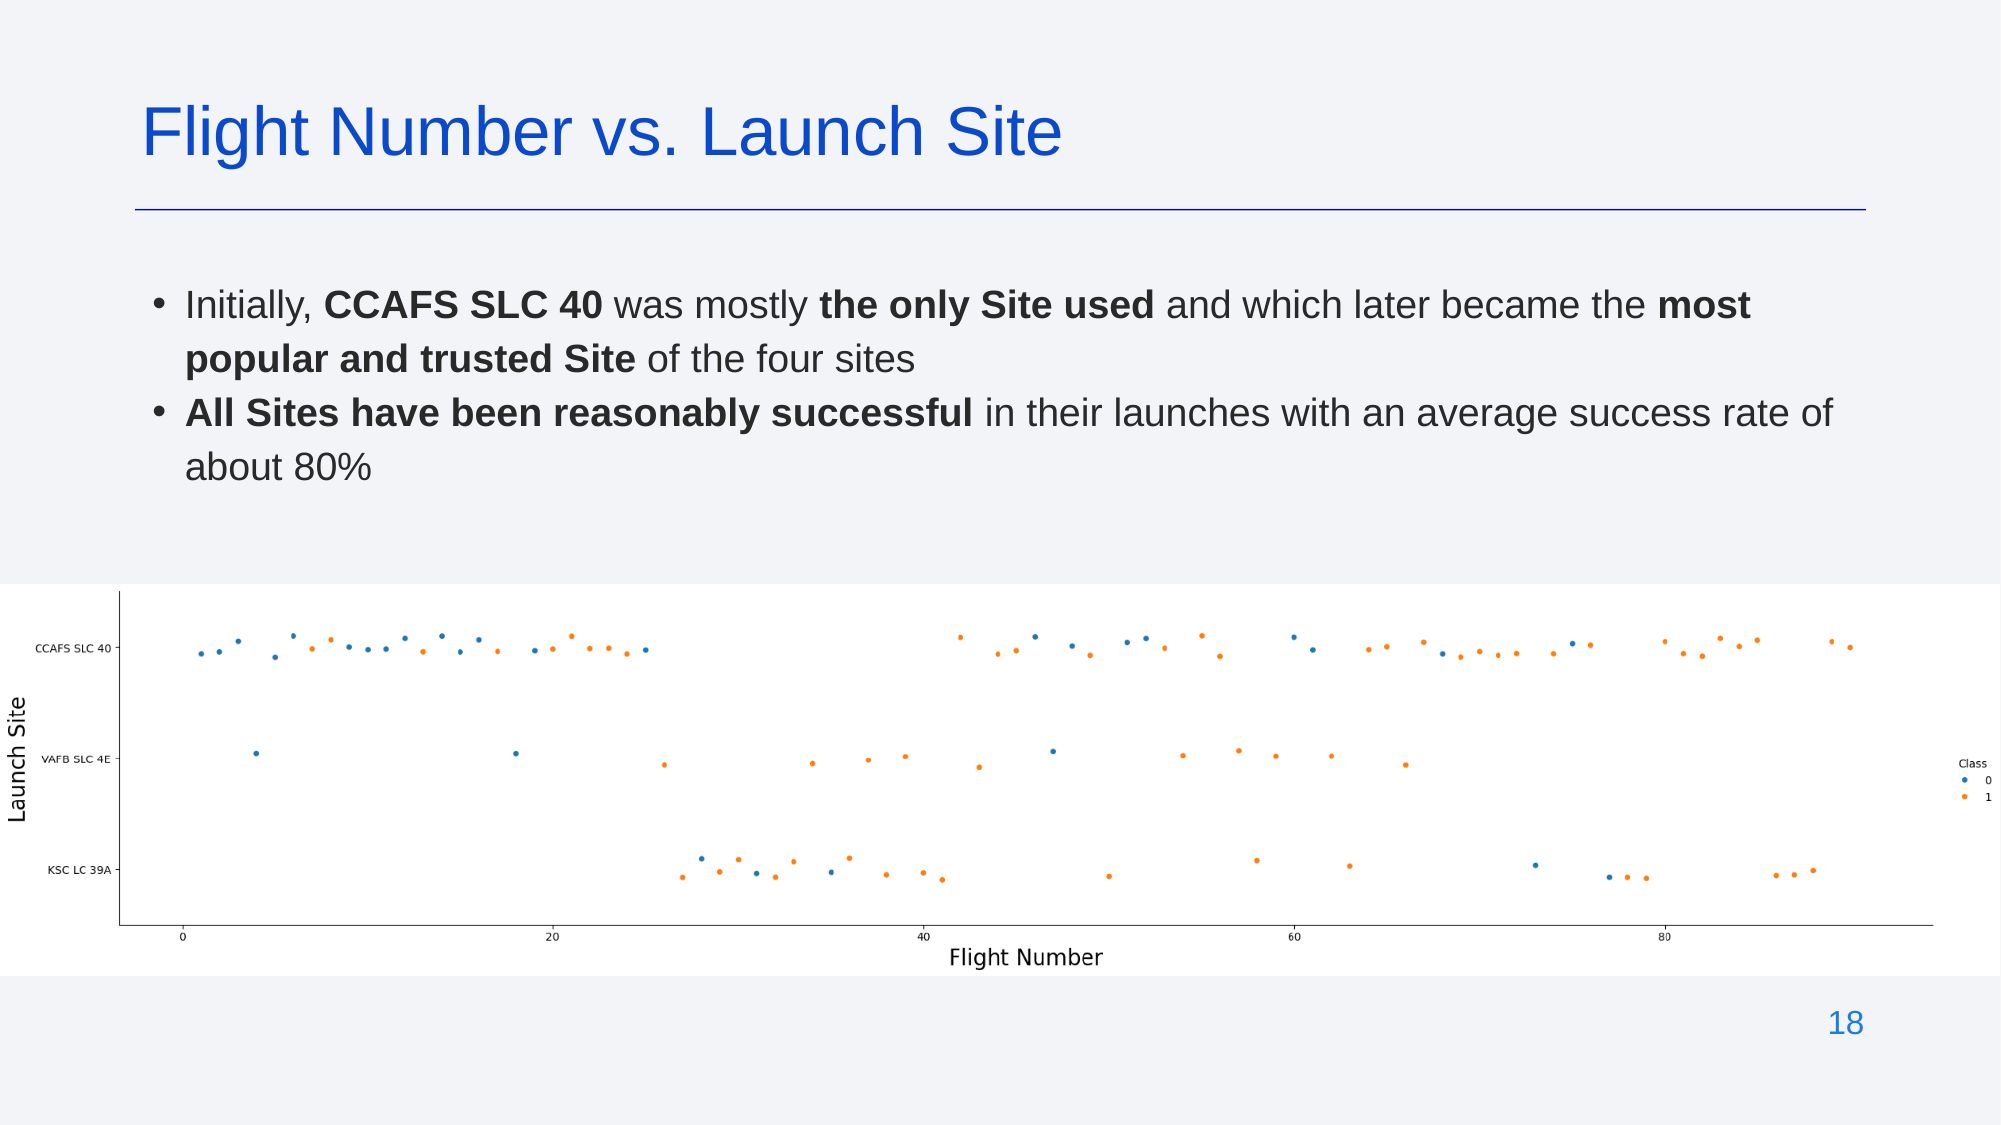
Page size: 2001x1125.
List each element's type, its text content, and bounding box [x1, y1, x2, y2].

picture [0, 0, 2001, 1125]
list Initially, CCAFS SLC 40 was mostly the only Site used and which later became the most popular and trusted Site of the four sites All Sites have been reasonably successful in their launches with an average success rate of about 80% [137, 264, 1863, 499]
slide_number ‹#› [1429, 988, 1880, 1055]
text_box Flight Number vs. Launch Site [126, 88, 1852, 179]
